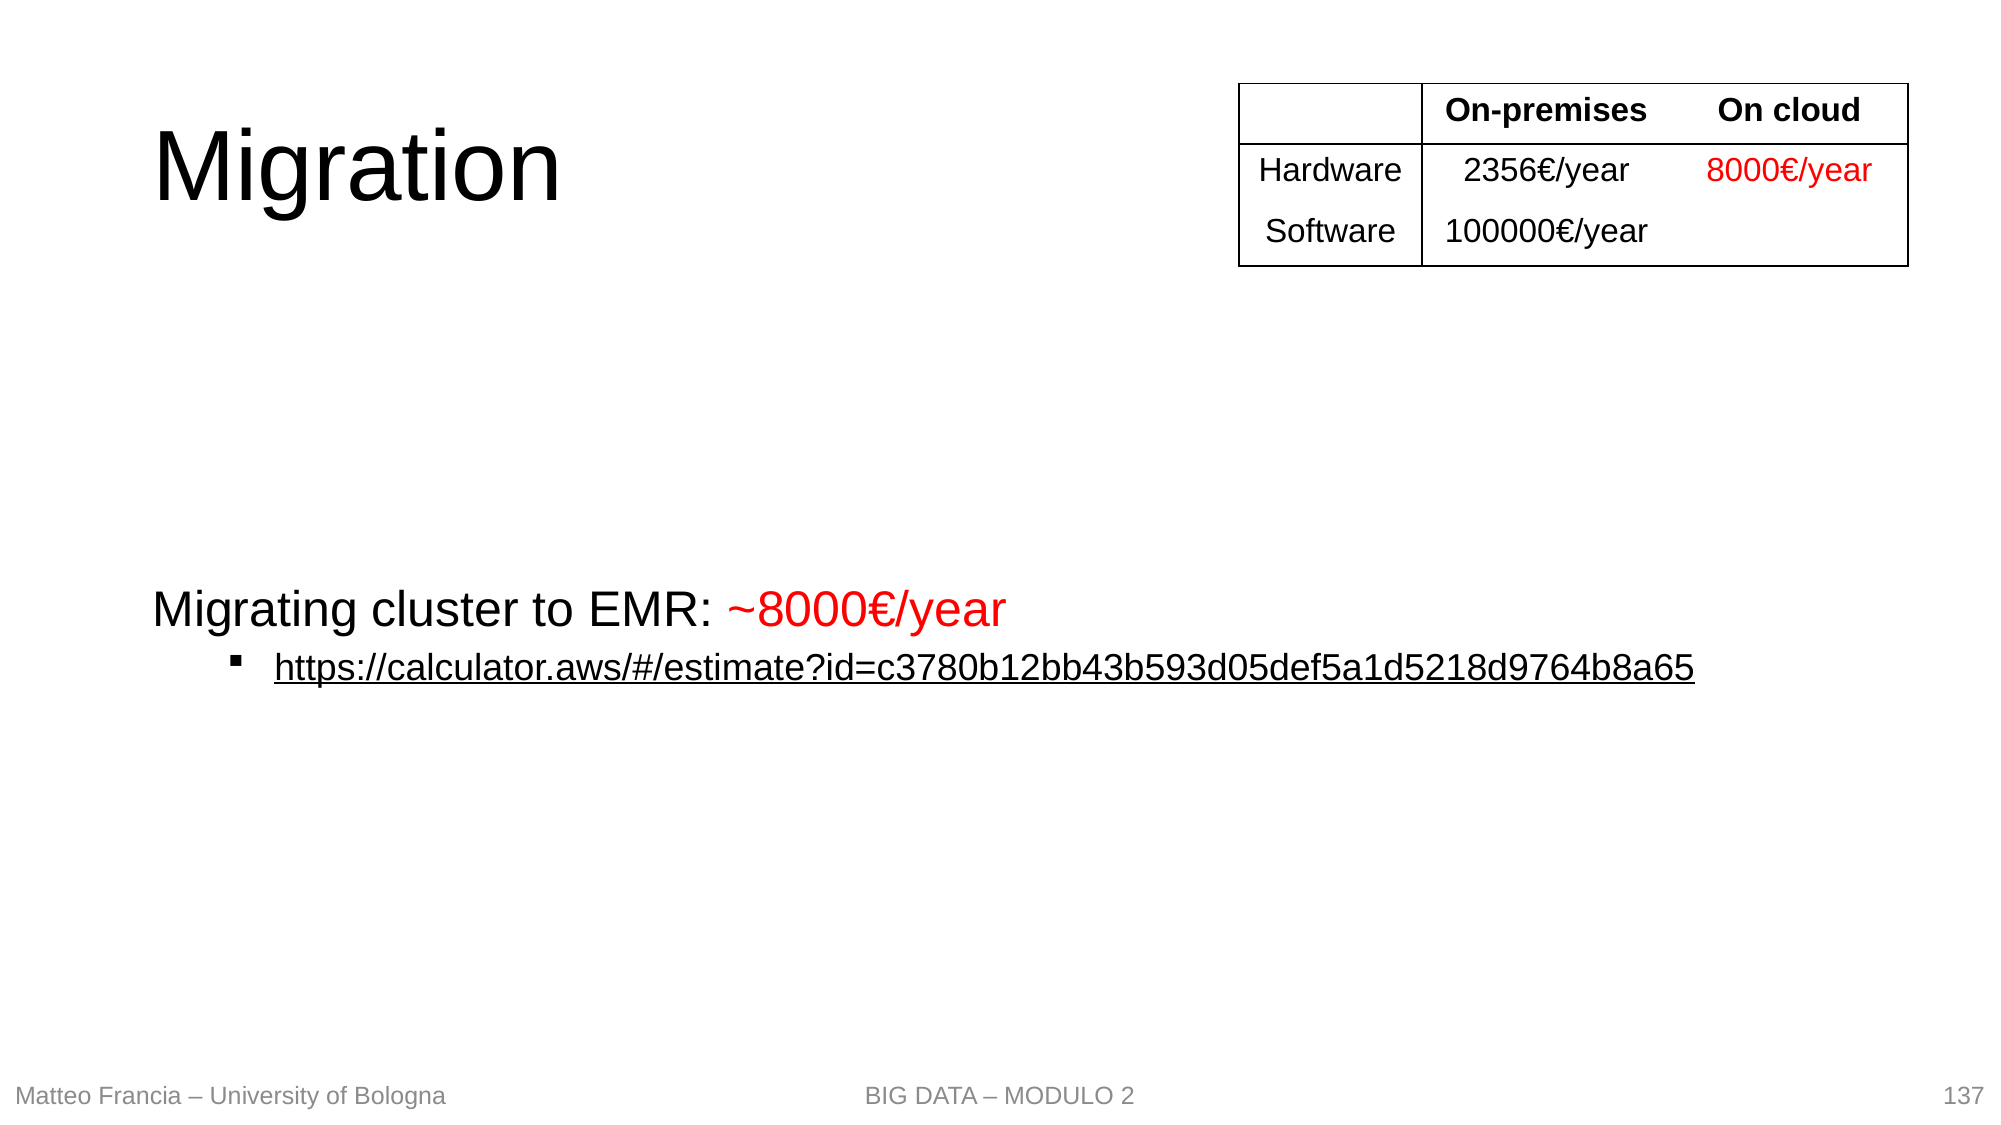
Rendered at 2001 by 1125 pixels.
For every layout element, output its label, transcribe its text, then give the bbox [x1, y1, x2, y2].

slide_number 137 [1550, 1065, 2000, 1125]
table_header On cloud [1671, 84, 1907, 143]
table_header On-premises [1423, 84, 1671, 143]
footer Matteo Francia – University of Bologna [0, 1065, 466, 1125]
table_cell 2356€/year [1423, 145, 1671, 205]
title Migration [137, 59, 1863, 278]
table_cell Software [1240, 205, 1421, 265]
table_cell Hardware [1240, 145, 1421, 205]
table_cell 8000€/year [1671, 145, 1907, 265]
table_header [1240, 84, 1421, 143]
list Migrating cluster to EMR: ~8000€/year https://calculator.aws/#/estimate?id=c3780b12bb43b593d05def5a1d5218d9764b8a65 [137, 278, 1863, 993]
table_cell 100000€/year [1423, 205, 1671, 265]
